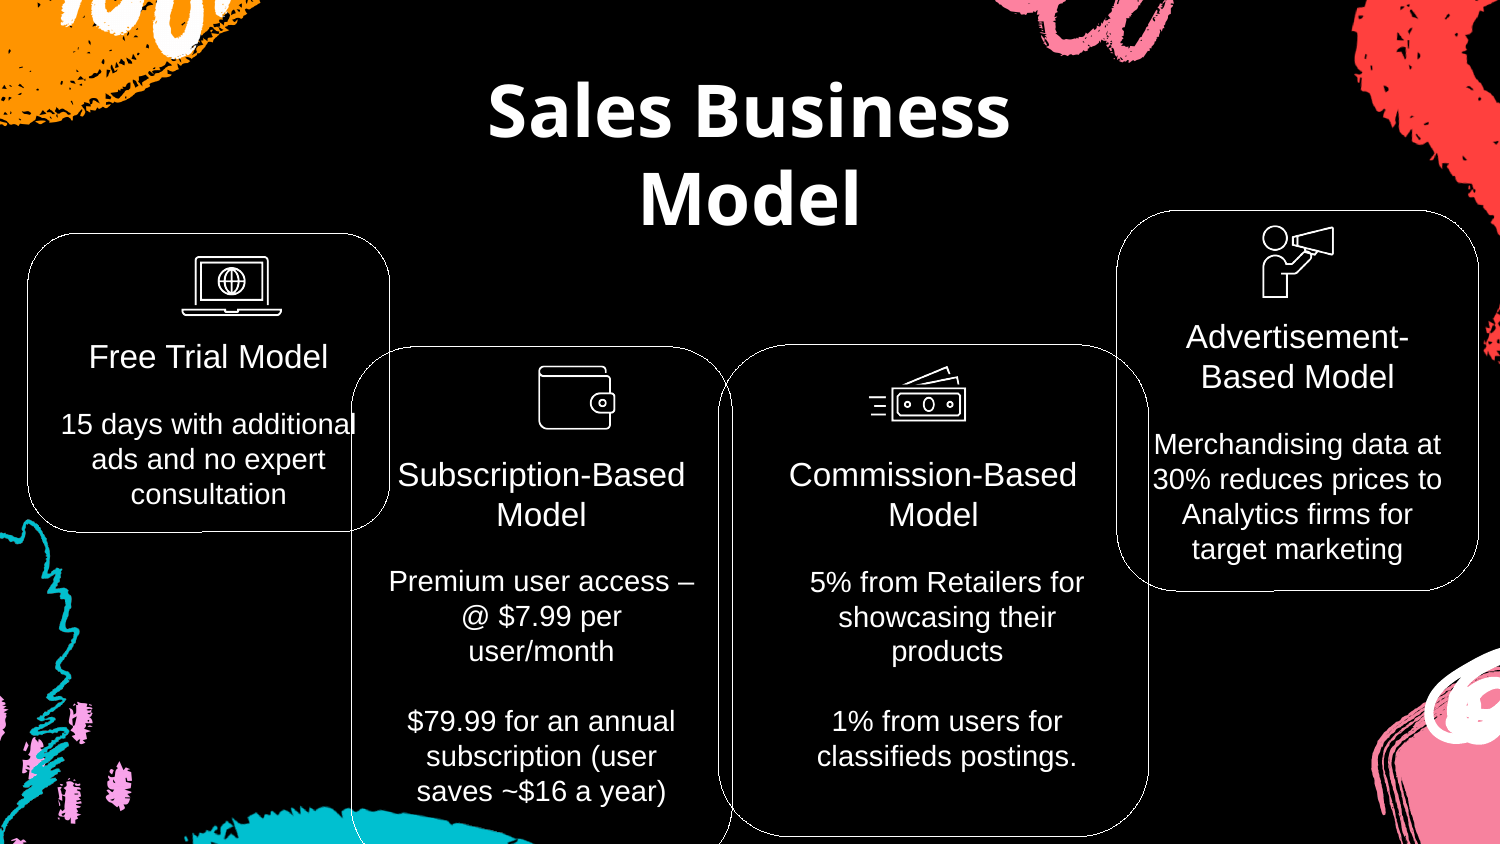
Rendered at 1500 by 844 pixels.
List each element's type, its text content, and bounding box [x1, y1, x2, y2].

text_box Commission-Based Model 5% from Retailers for showcasing their products 1% from users for classifieds postings. [718, 344, 1149, 837]
picture [1371, 665, 1500, 844]
picture [990, 0, 1174, 63]
picture [0, 474, 363, 844]
title Sales Business Model [443, 49, 1057, 144]
text_box Free Trial Model 15 days with additional ads and no expert consultation [27, 233, 390, 533]
picture [1434, 681, 1457, 732]
picture [1246, 0, 1500, 386]
picture [866, 346, 970, 449]
picture [1481, 689, 1500, 709]
text_box Advertisement-Based Model Merchandising data at 30% reduces prices to Analytics firms for target marketing [1116, 210, 1479, 592]
picture [179, 232, 284, 338]
picture [523, 346, 626, 449]
picture [1471, 666, 1500, 684]
text_box Subscription-Based Model Premium user access – @ $7.99 per user/month $79.99 for an annual subscription (user saves ~$16 a year) [351, 346, 733, 844]
picture [0, 0, 474, 167]
